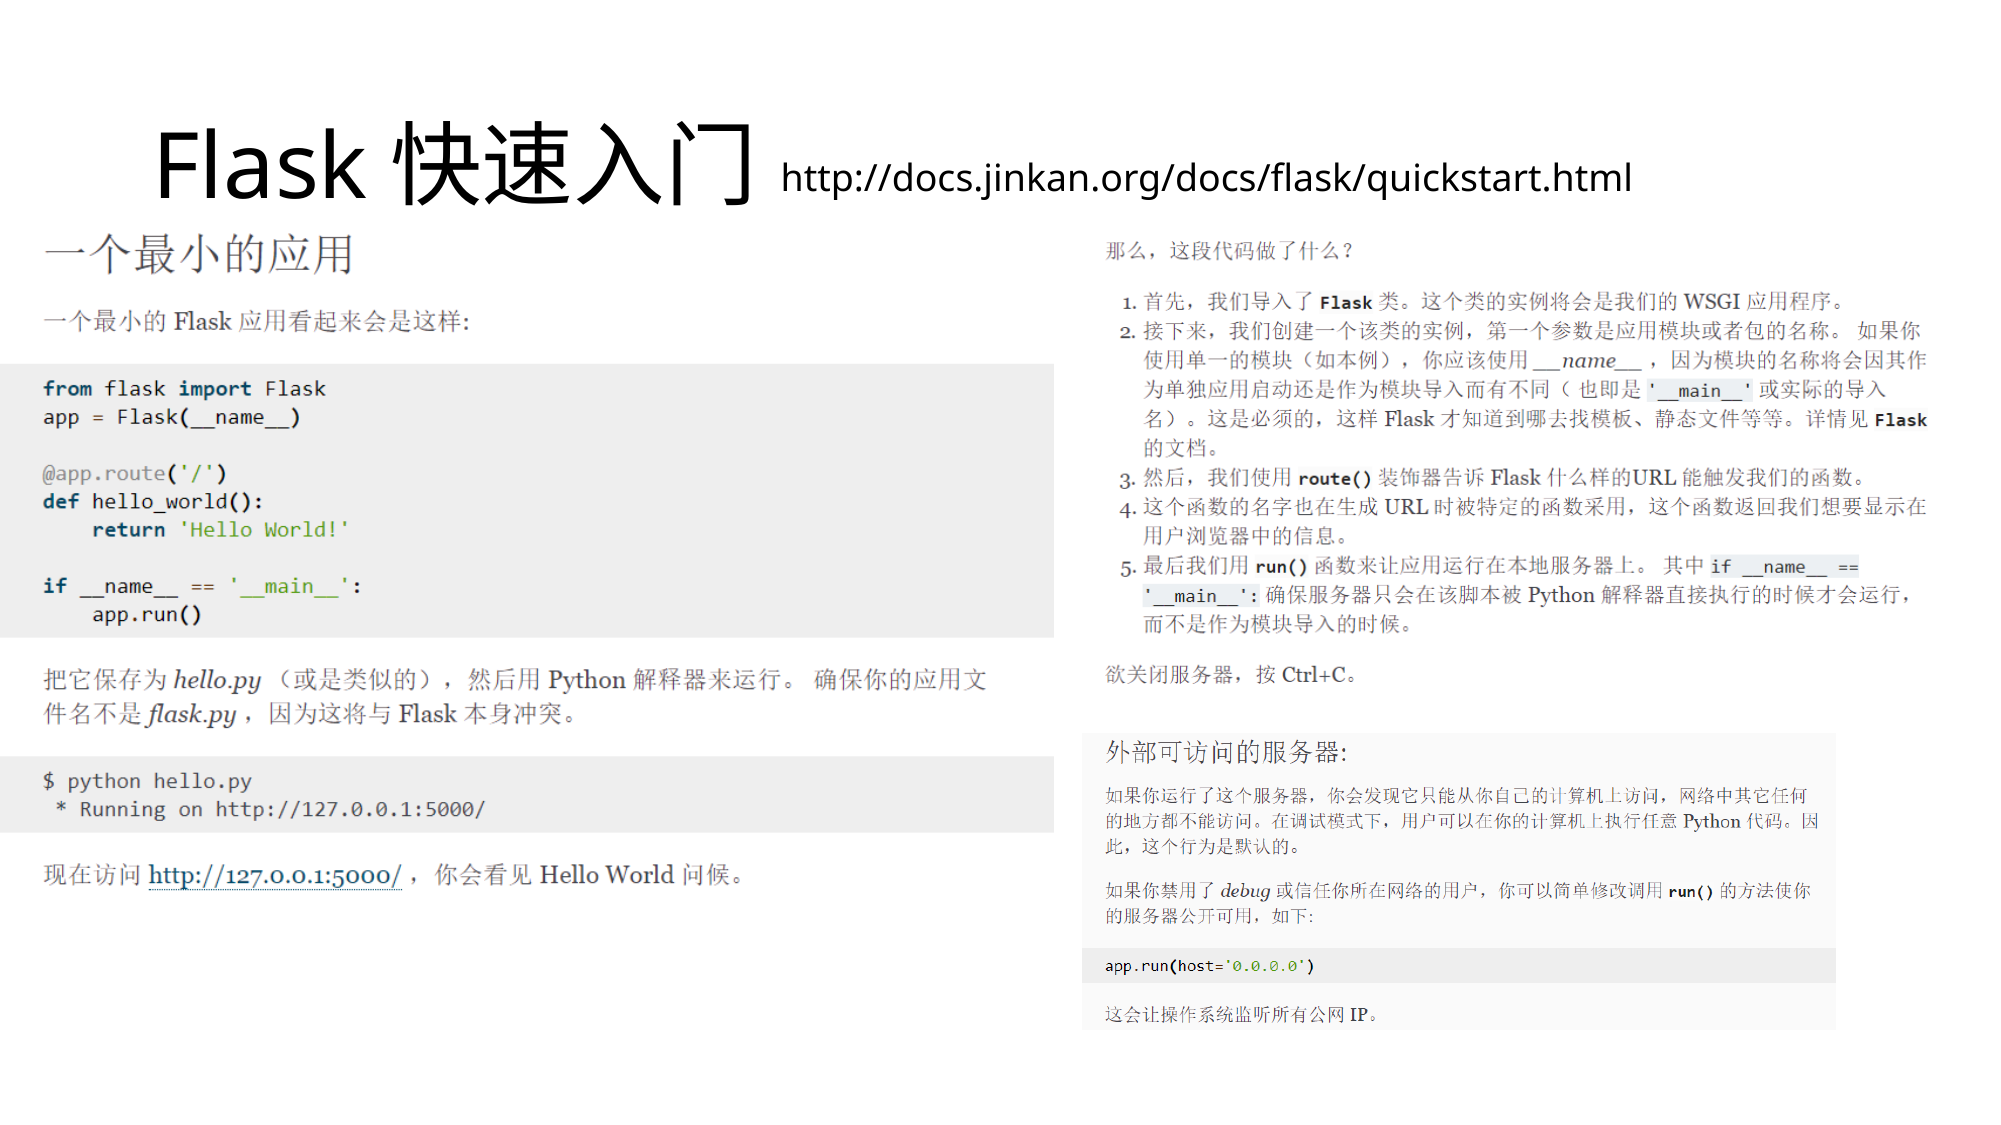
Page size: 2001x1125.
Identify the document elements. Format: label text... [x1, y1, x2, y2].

title Flask快速入门 [137, 59, 1863, 278]
text_box http://docs.jinkan.org/docs/flask/quickstart.html [765, 146, 1649, 207]
picture [0, 230, 1054, 895]
picture [1082, 230, 1951, 688]
picture [1082, 733, 1836, 1030]
